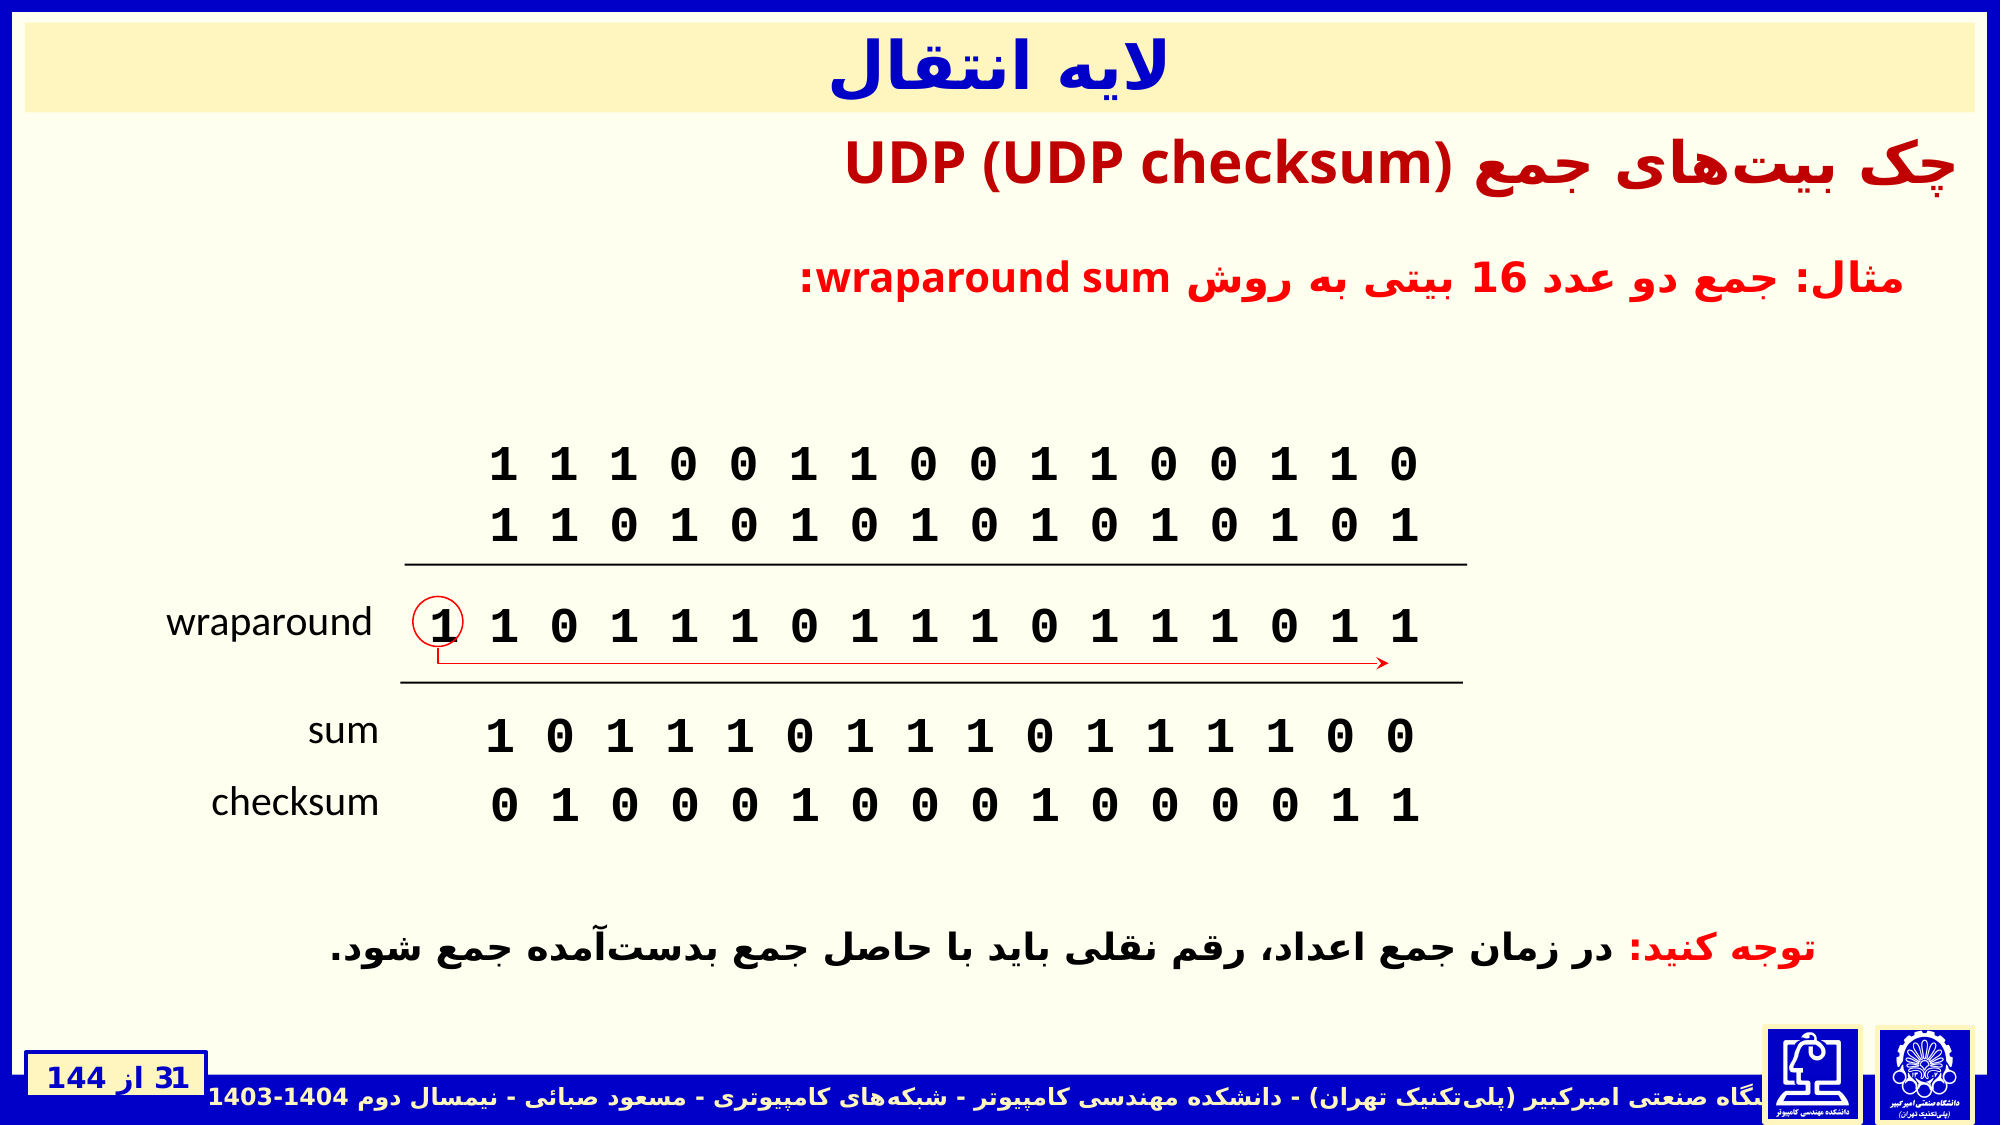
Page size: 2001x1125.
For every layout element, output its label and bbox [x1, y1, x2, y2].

text_box [0, 0, 2000, 1125]
